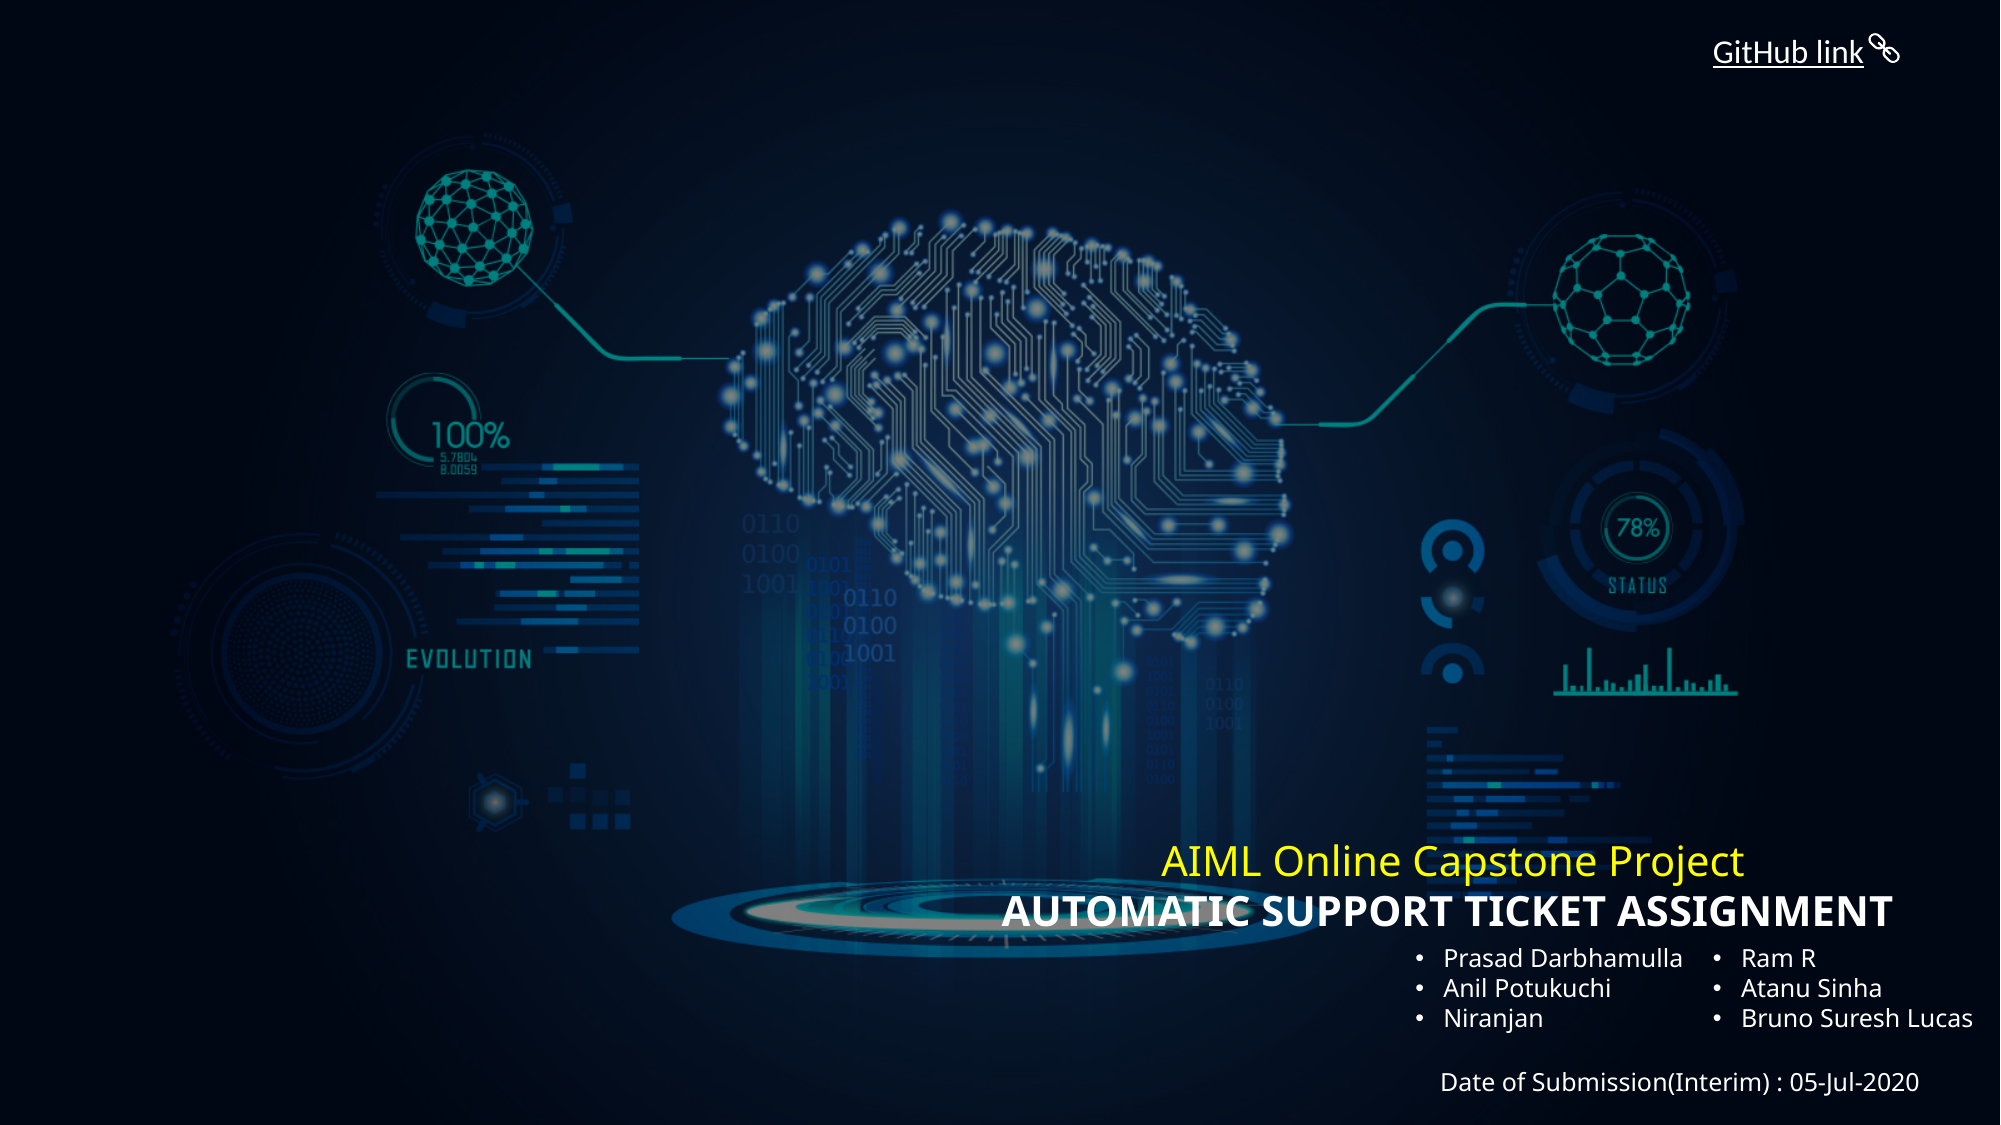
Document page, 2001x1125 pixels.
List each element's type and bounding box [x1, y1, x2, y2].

text_box [1698, 22, 2000, 79]
picture [0, 0, 2000, 1125]
